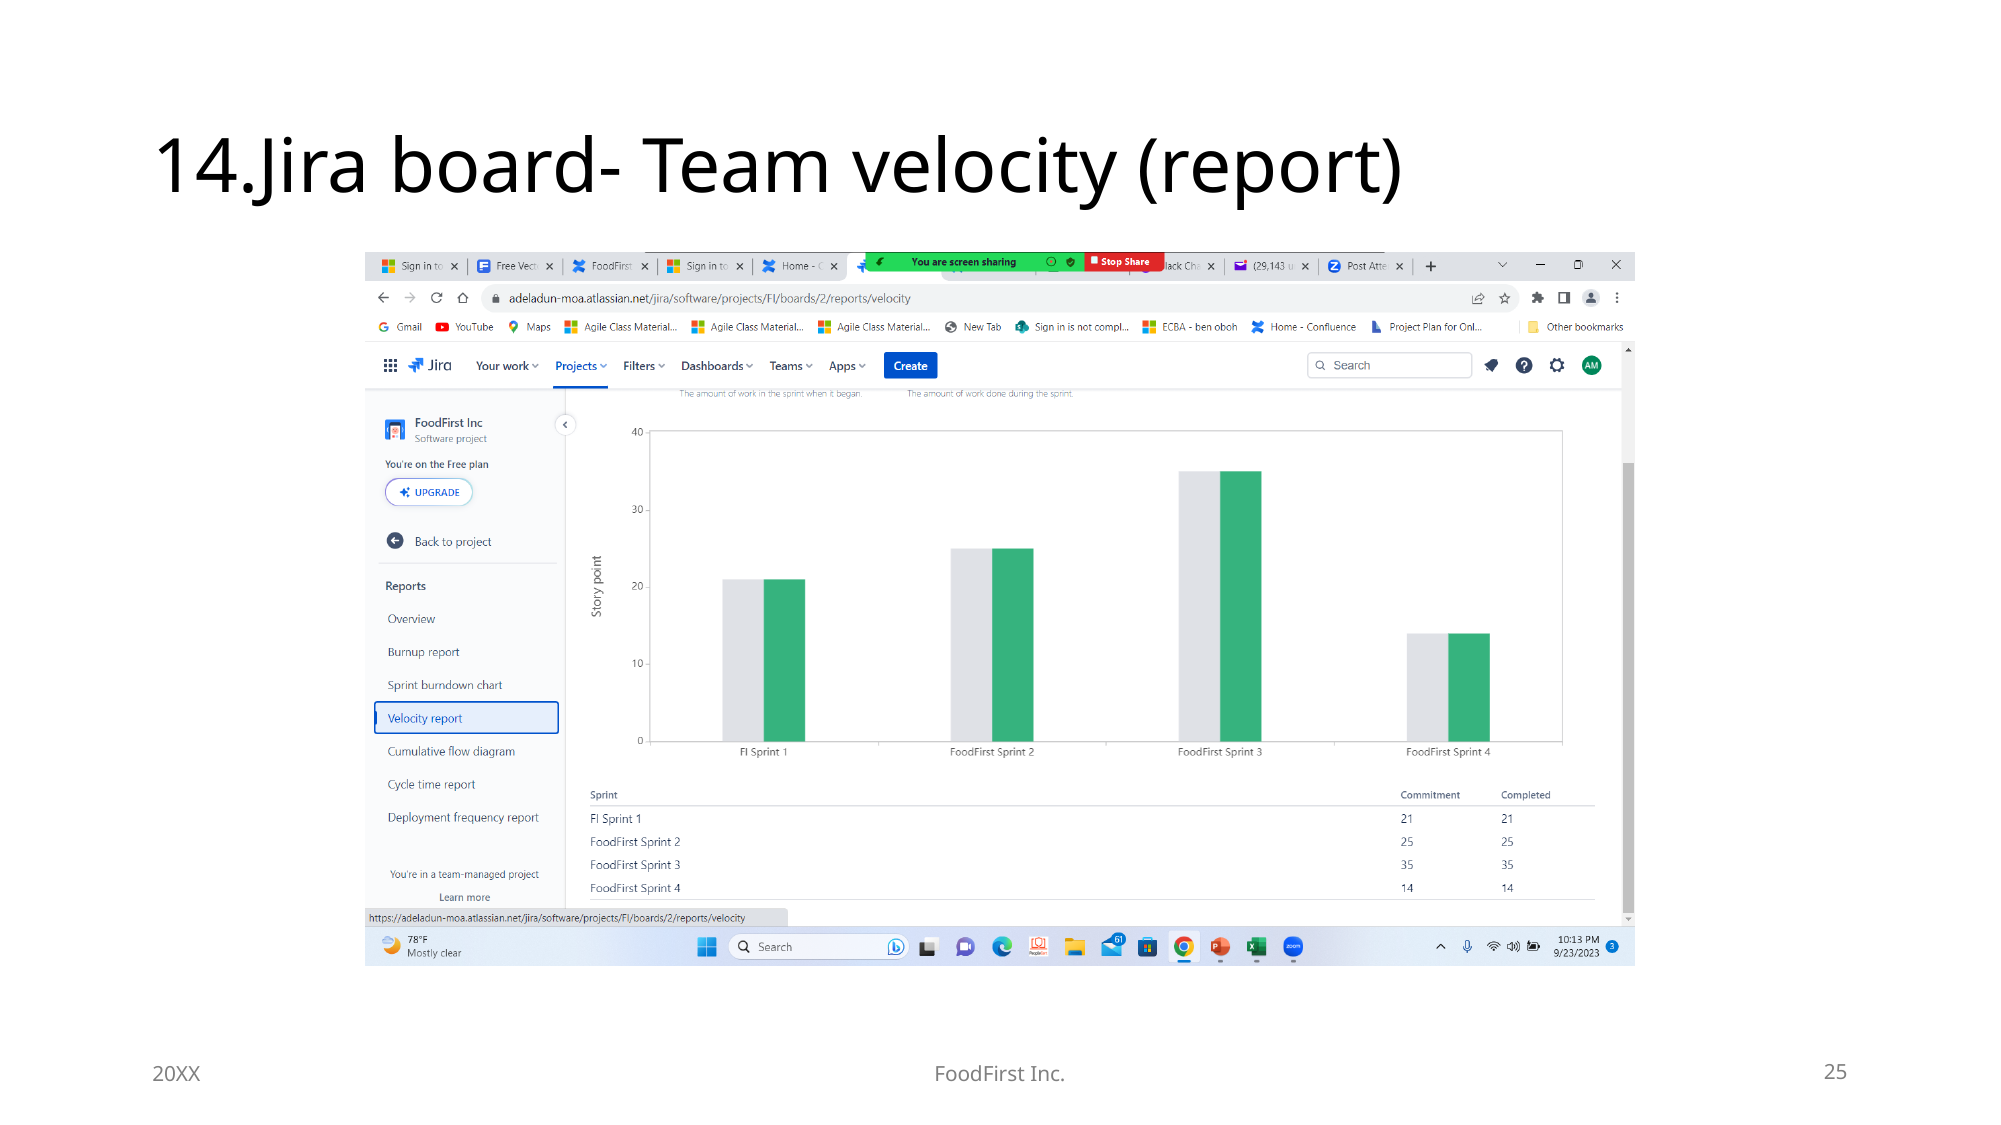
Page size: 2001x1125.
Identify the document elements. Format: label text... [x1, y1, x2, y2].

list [365, 252, 1635, 966]
title 14.Jira board- Team velocity (report) [137, 115, 1863, 221]
slide_number 20XX [137, 1042, 588, 1103]
slide_number 25 [1412, 1042, 1863, 1103]
footer FoodFirst Inc. [662, 1042, 1338, 1103]
